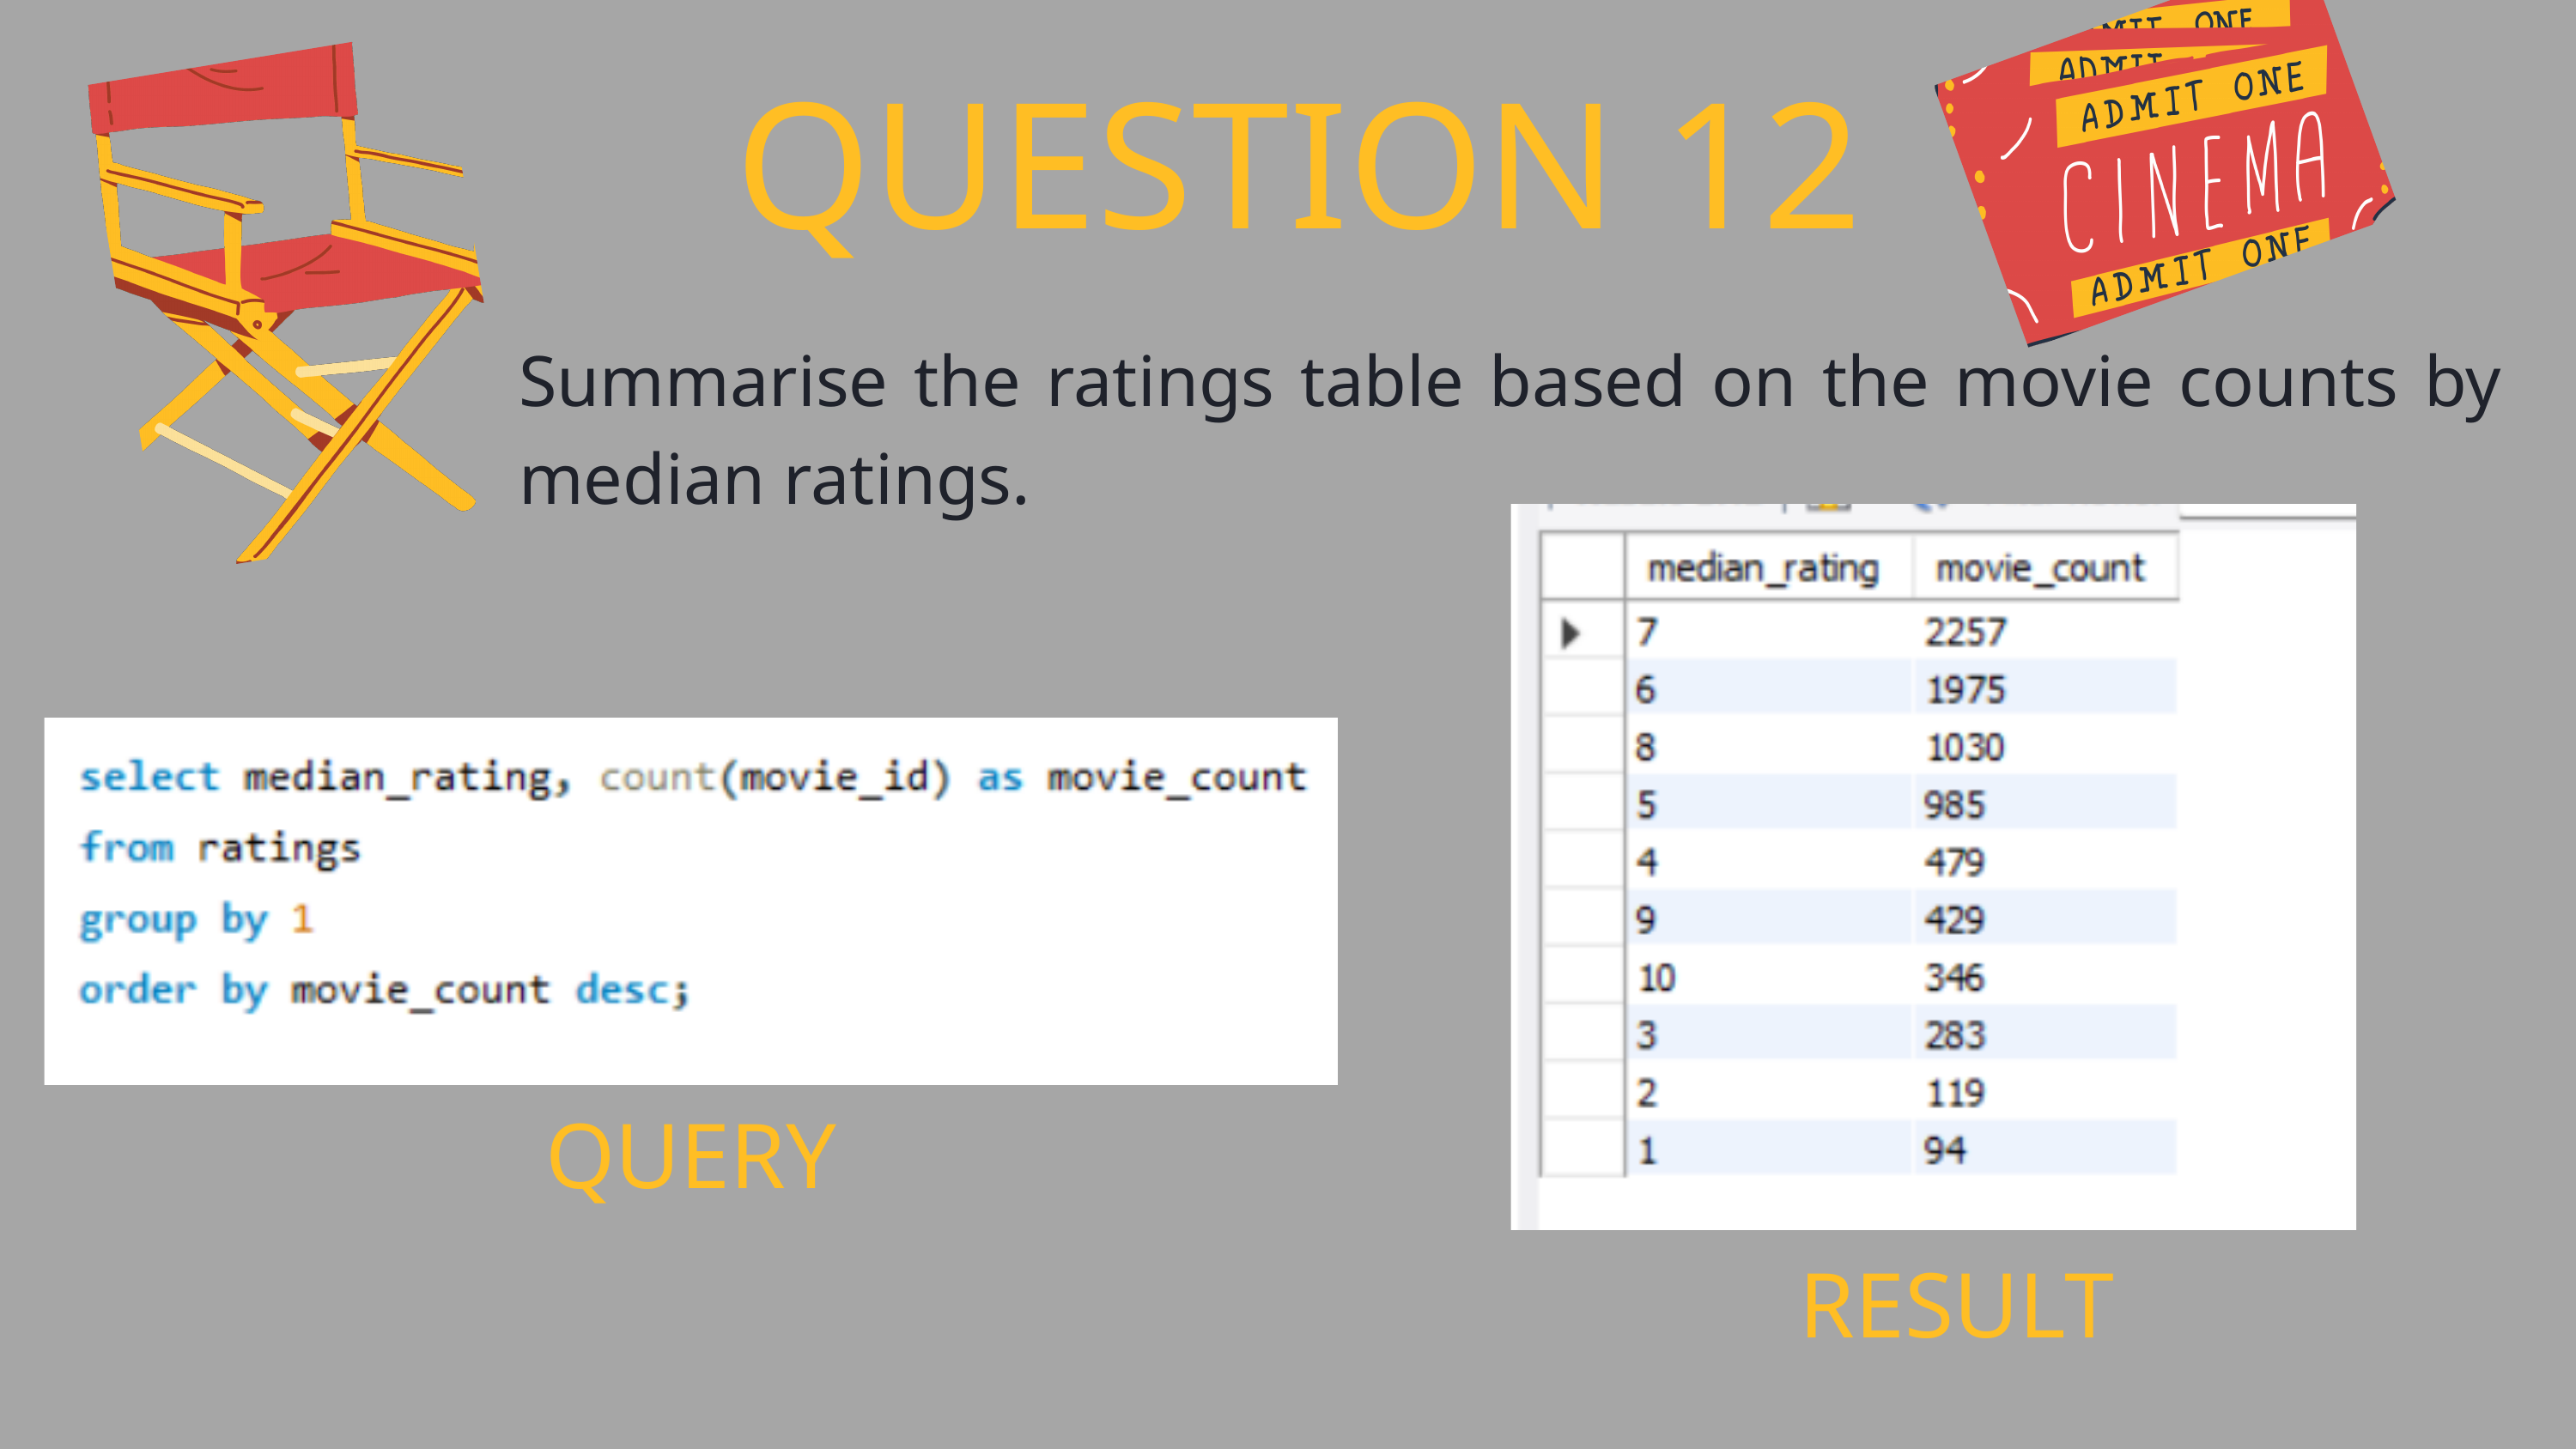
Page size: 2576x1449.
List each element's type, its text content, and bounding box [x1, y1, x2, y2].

text_box Summarise the ratings table based on the movie counts by median ratings. [519, 323, 2503, 518]
text_box [1510, 518, 2357, 1231]
text_box [44, 718, 1338, 1085]
text_box [1933, 0, 2402, 323]
text_box [82, 27, 519, 576]
text_box QUERY [530, 1117, 853, 1207]
text_box QUESTION 12 [641, 88, 1957, 264]
text_box RESULT [1732, 1266, 2182, 1356]
